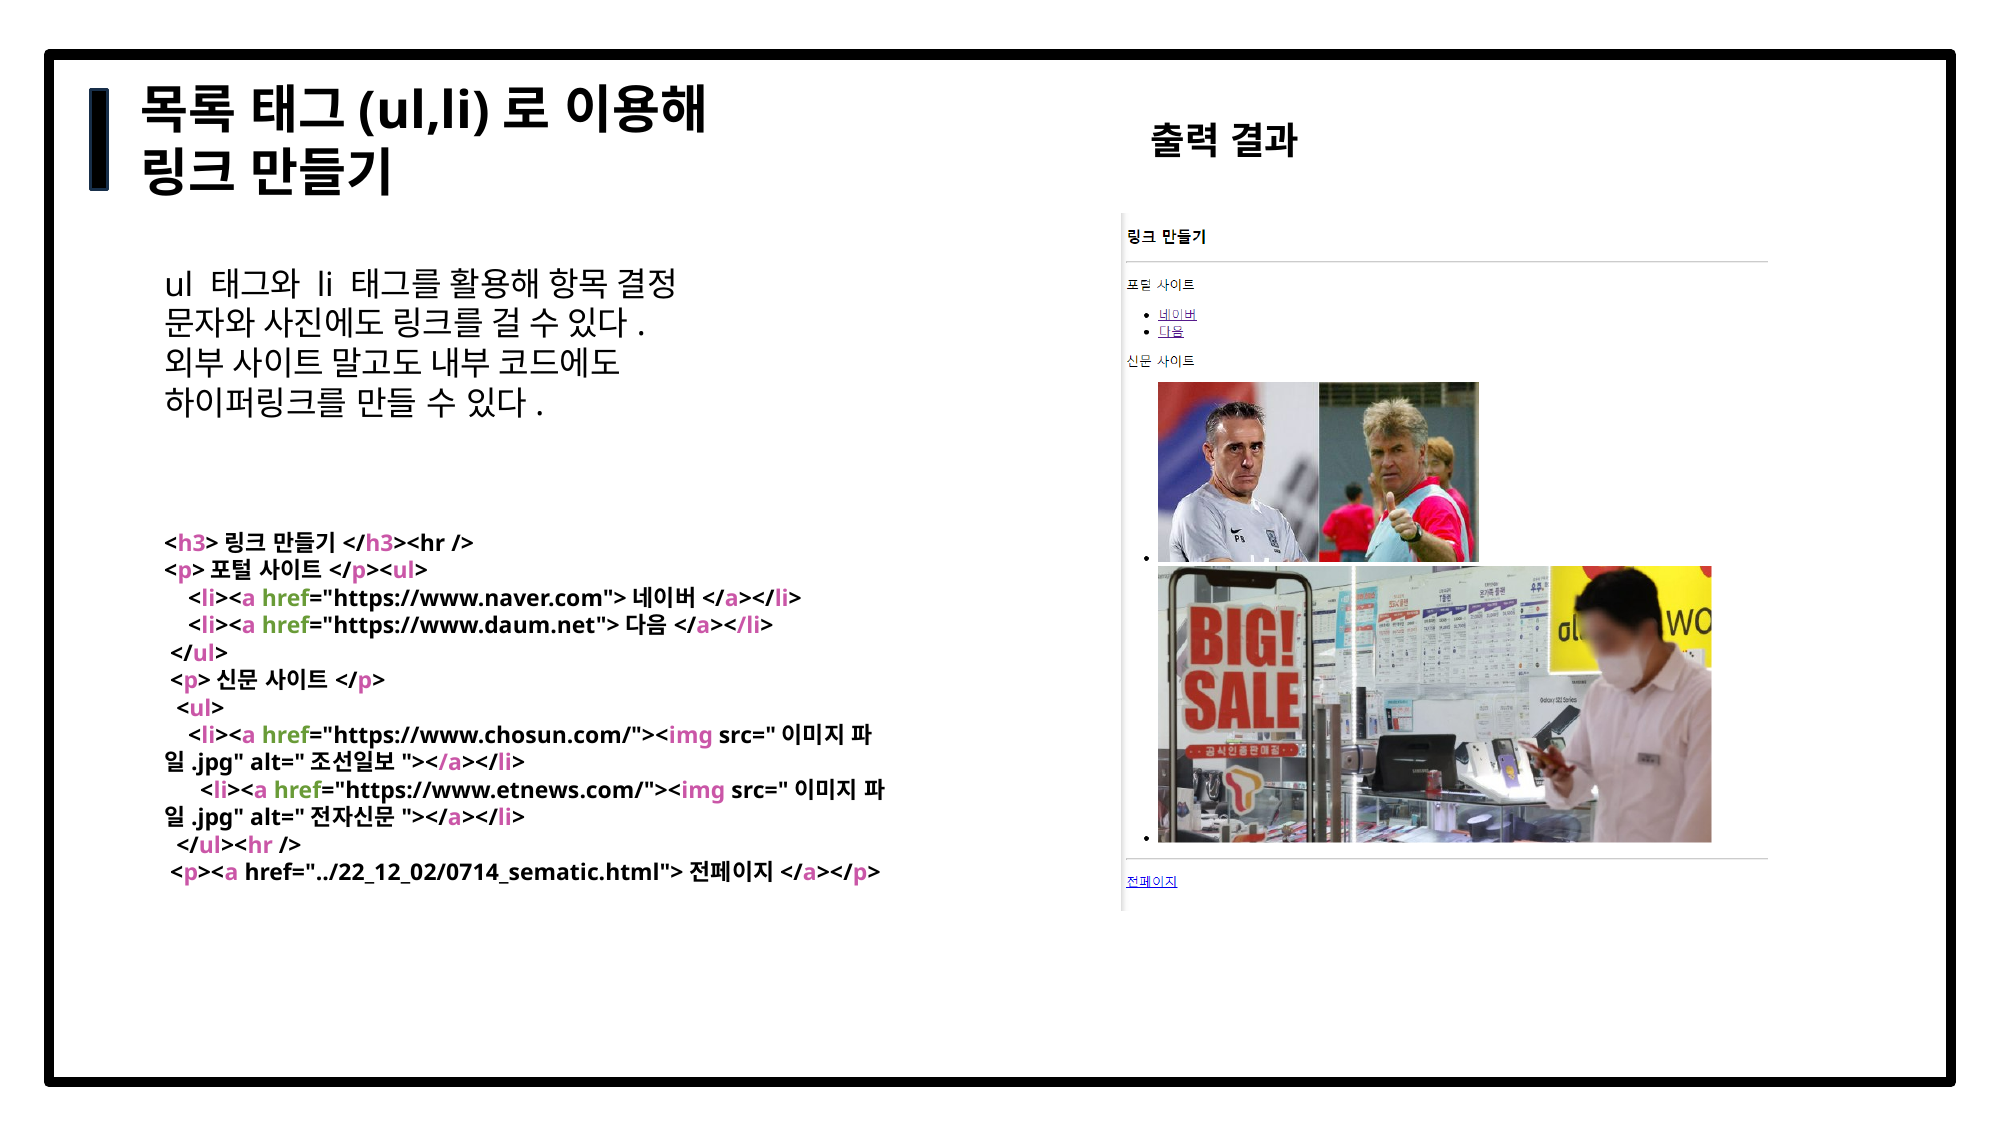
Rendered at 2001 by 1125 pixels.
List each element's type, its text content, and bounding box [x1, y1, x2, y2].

text_box 출력 결과 [1136, 109, 1315, 170]
text_box ㅅ [47, 53, 1952, 1084]
text_box ul 태그와 li 태그를 활용해 항목 결정 문자와 사진에도 링크를 걸 수 있다. 외부 사이트 말고도 내부 코드에도 하이퍼링크를 만들 수 있다. [149, 255, 776, 430]
text_box <h3>링크 만들기</h3><hr /> <p>포털 사이트</p><ul> <li><a href="https://www.naver.com">네이버</a></li> <li><a href="https://www.daum.net">다음</a></li> </ul> <p>신문 사이트</p> <ul> <li><a href="https://www.chosun.com/"><img src="이미지 파일.jpg" alt="조선일보"></a></li> <li><a href="https://www.etnews.com/"><img src="이미지 파일.jpg" alt="전자신문"></a></li> </ul><hr /> <p><a href="../22_12_02/0714_sematic.html">전페이지</a></p> [149, 520, 965, 893]
text_box [89, 88, 109, 191]
picture [1120, 213, 1769, 912]
text_box 목록 태그(ul,li)로 이용해 링크 만들기 [125, 69, 752, 210]
